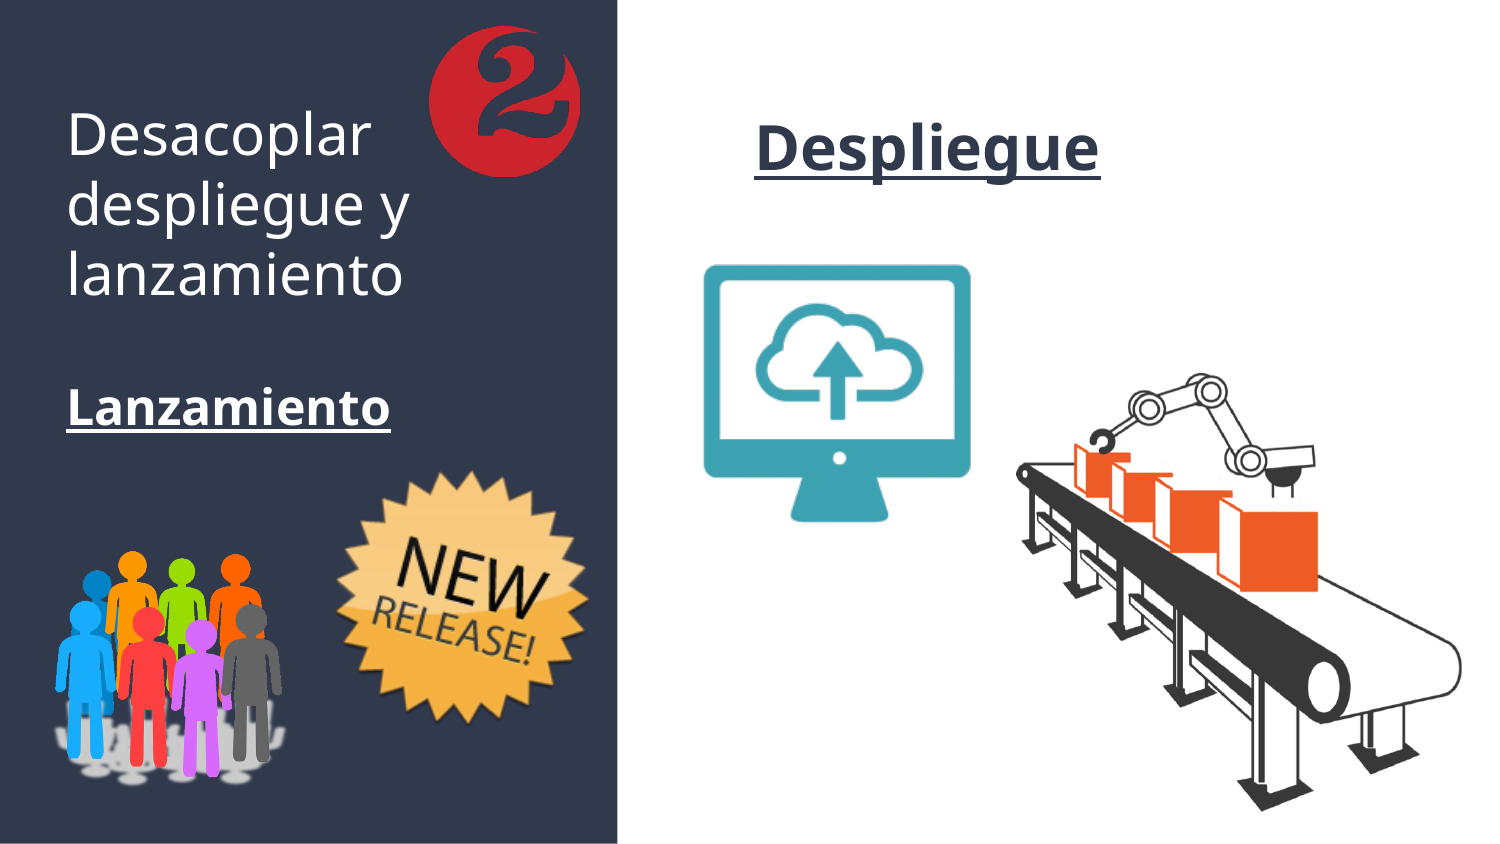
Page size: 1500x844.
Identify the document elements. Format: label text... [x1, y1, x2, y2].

picture [50, 550, 289, 789]
picture [391, 21, 619, 181]
picture [1016, 372, 1462, 812]
list Despliegue [739, 82, 1253, 501]
title Desacoplar despliegue y lanzamiento [51, 82, 565, 350]
list Lanzamiento [51, 350, 565, 770]
picture [330, 468, 597, 732]
picture [674, 227, 998, 552]
